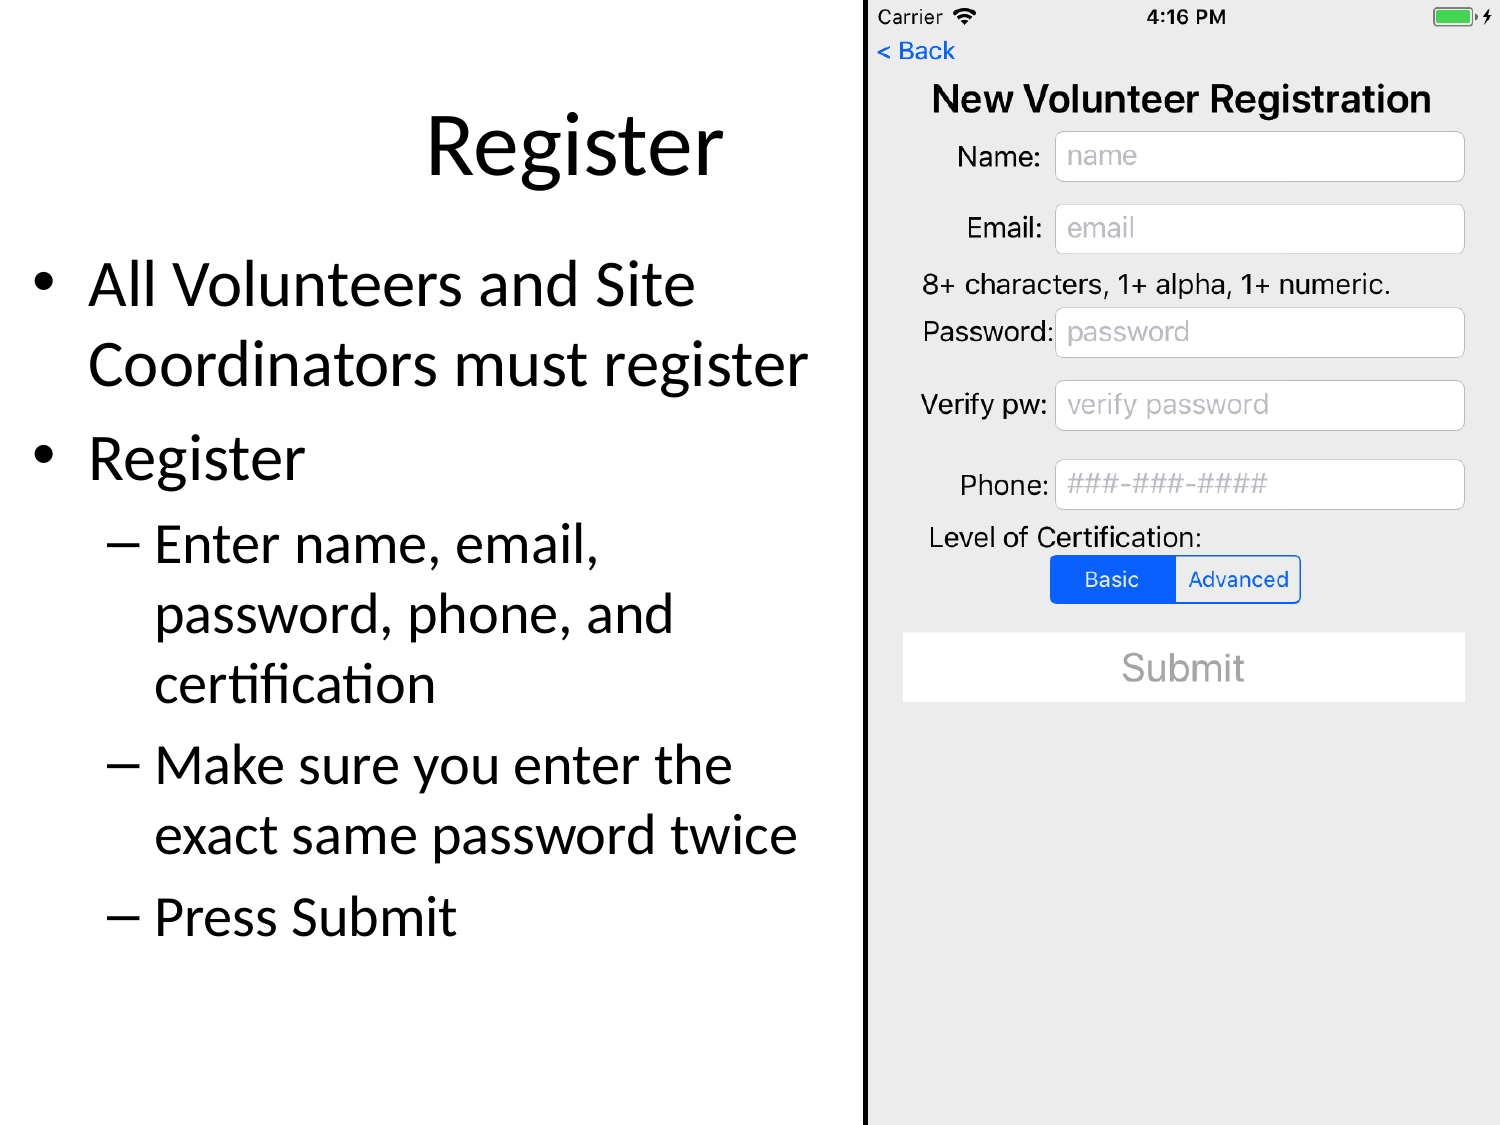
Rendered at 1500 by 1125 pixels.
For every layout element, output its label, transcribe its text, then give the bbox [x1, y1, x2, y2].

list All Volunteers and Site Coordinators must register Register Enter name, email, password, phone, and certification Make sure you enter the exact same password twice Press Submit [17, 232, 862, 1005]
title Register [75, 45, 862, 232]
picture [867, 0, 1500, 1125]
